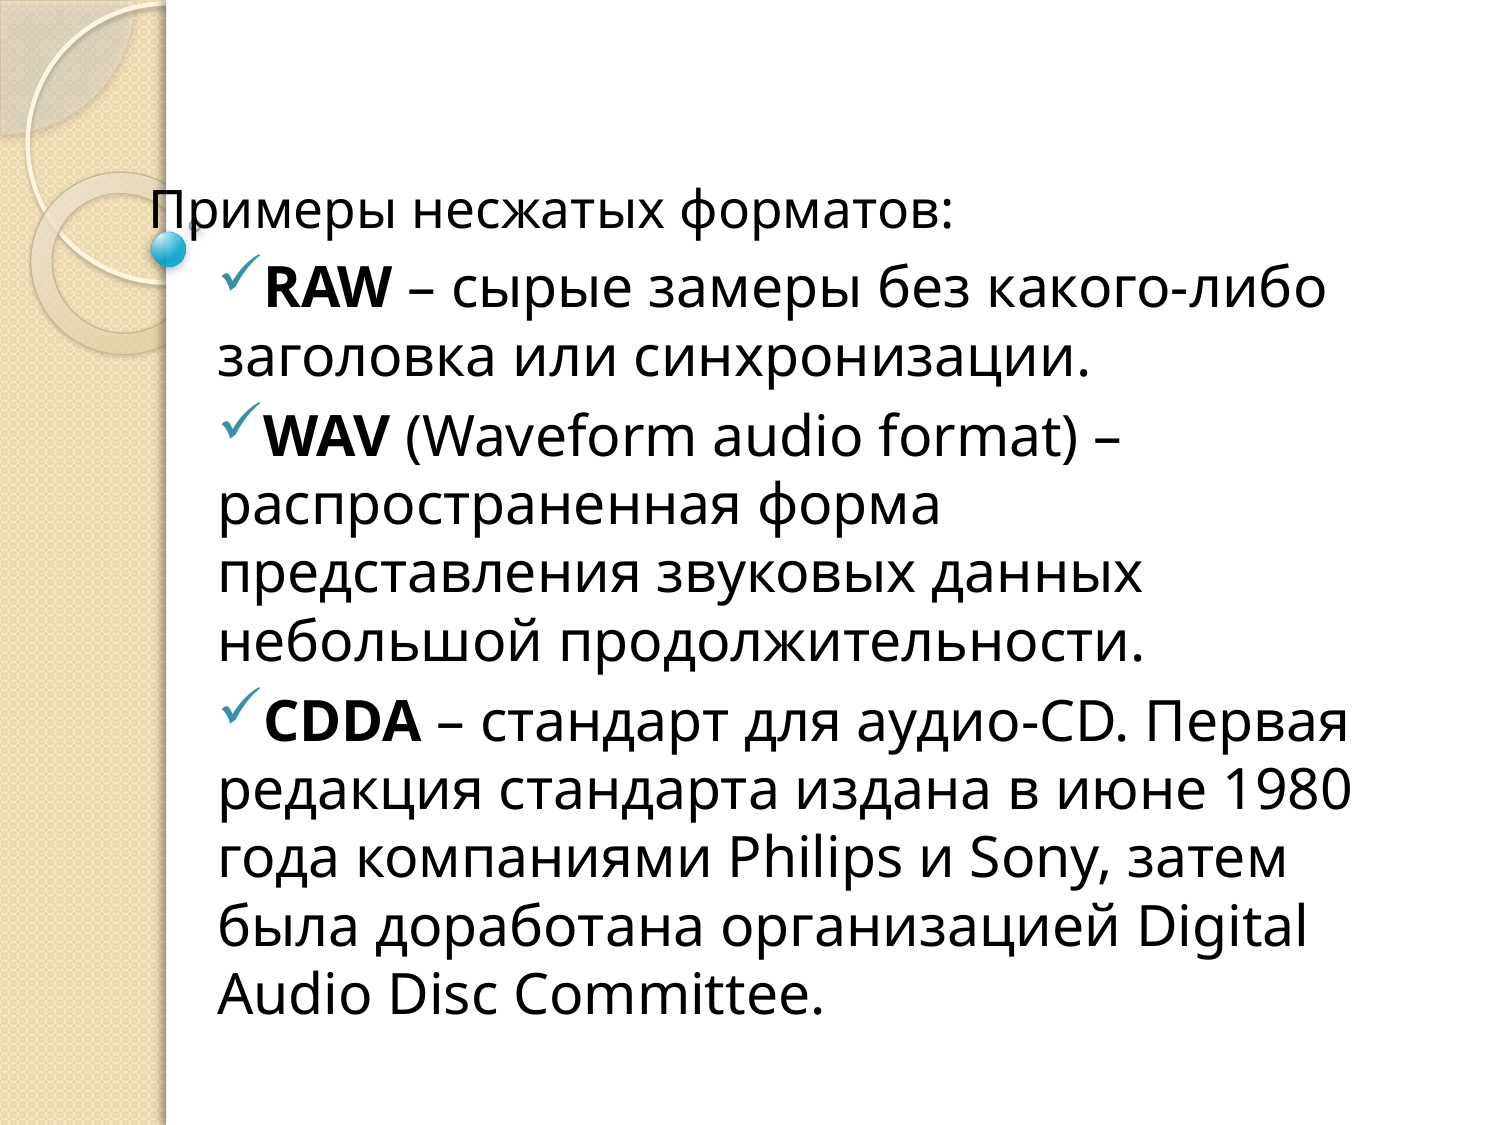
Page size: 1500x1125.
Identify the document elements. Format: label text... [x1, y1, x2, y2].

subtitle Примеры несжатых форматов: RAW – сырые замеры без какого-либо заголовка или синхронизации. WAV (Waveform audio format) –распространенная форма представления звуковых данных небольшой продолжительности. CDDA – стандарт для аудио-CD. Первая редакция стандарта издана в июне 1980 года компаниями Philips и Sony, затем была доработана организацией Digital Audio Disc Committee. [128, 175, 1372, 1043]
